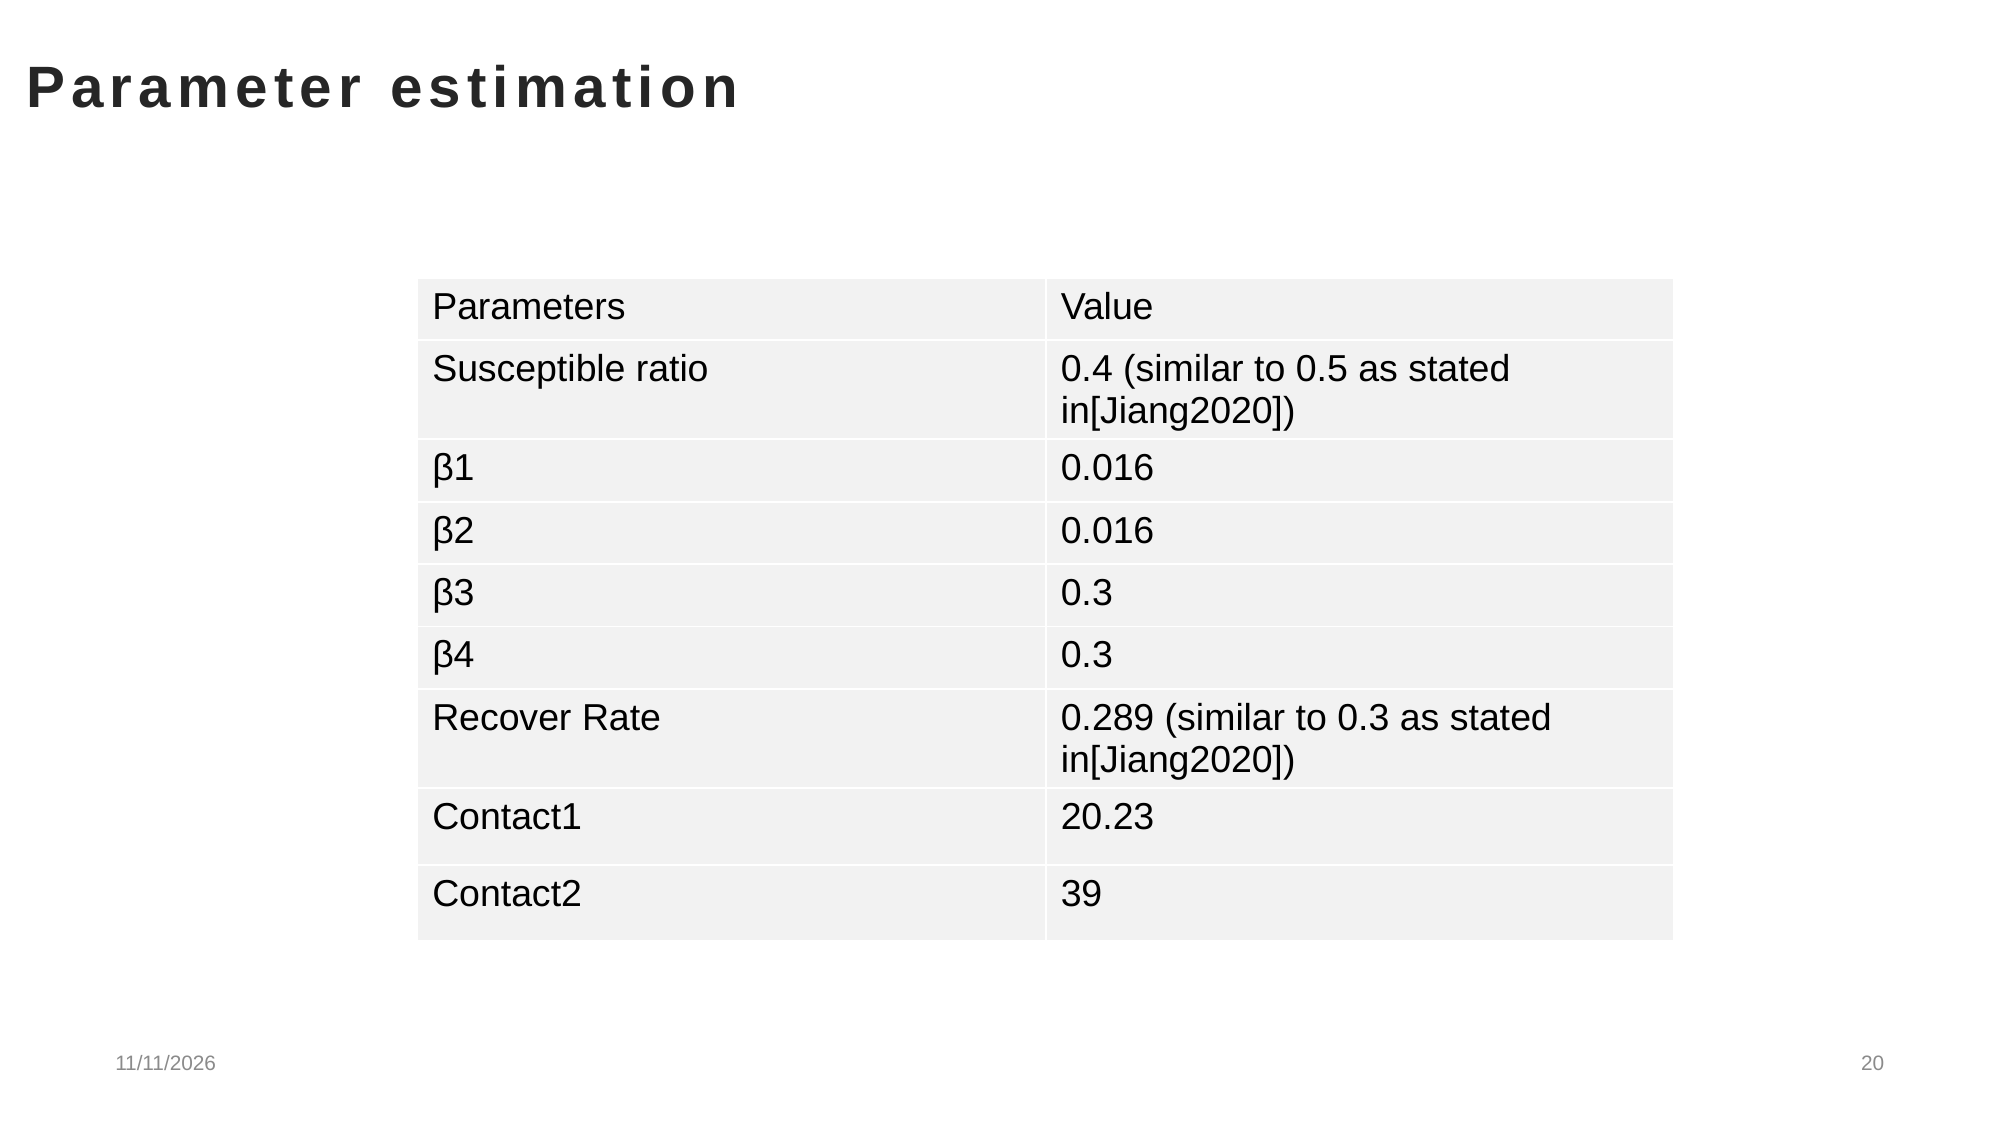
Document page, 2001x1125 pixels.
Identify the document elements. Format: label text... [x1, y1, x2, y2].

table_header Value [1047, 279, 1673, 339]
table_cell 0.016 [1047, 503, 1673, 563]
table_header Parameters [418, 279, 1045, 339]
table_cell β2 [418, 503, 1045, 563]
table_cell 39 [1047, 866, 1673, 940]
table_cell 0.289 (similar to 0.3 as stated in[Jiang2020]) [1047, 690, 1673, 787]
slide_number 20 [1456, 1035, 1900, 1088]
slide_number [100, 1035, 544, 1088]
table_cell Susceptible ratio [418, 341, 1045, 438]
table_cell 0.3 [1047, 565, 1673, 626]
table_cell 0.016 [1047, 440, 1673, 501]
text_box Parameter estimation [11, 21, 1646, 148]
table_cell 20.23 [1047, 789, 1673, 864]
table_cell β1 [418, 440, 1045, 501]
table_cell Contact2 [418, 866, 1045, 940]
table_cell β3 [418, 565, 1045, 626]
table_cell 0.3 [1047, 627, 1673, 688]
table_cell Contact1 [418, 789, 1045, 864]
table_cell β4 [418, 627, 1045, 688]
table_cell Recover Rate [418, 690, 1045, 787]
table_cell 0.4 (similar to 0.5 as stated in[Jiang2020]) [1047, 341, 1673, 438]
